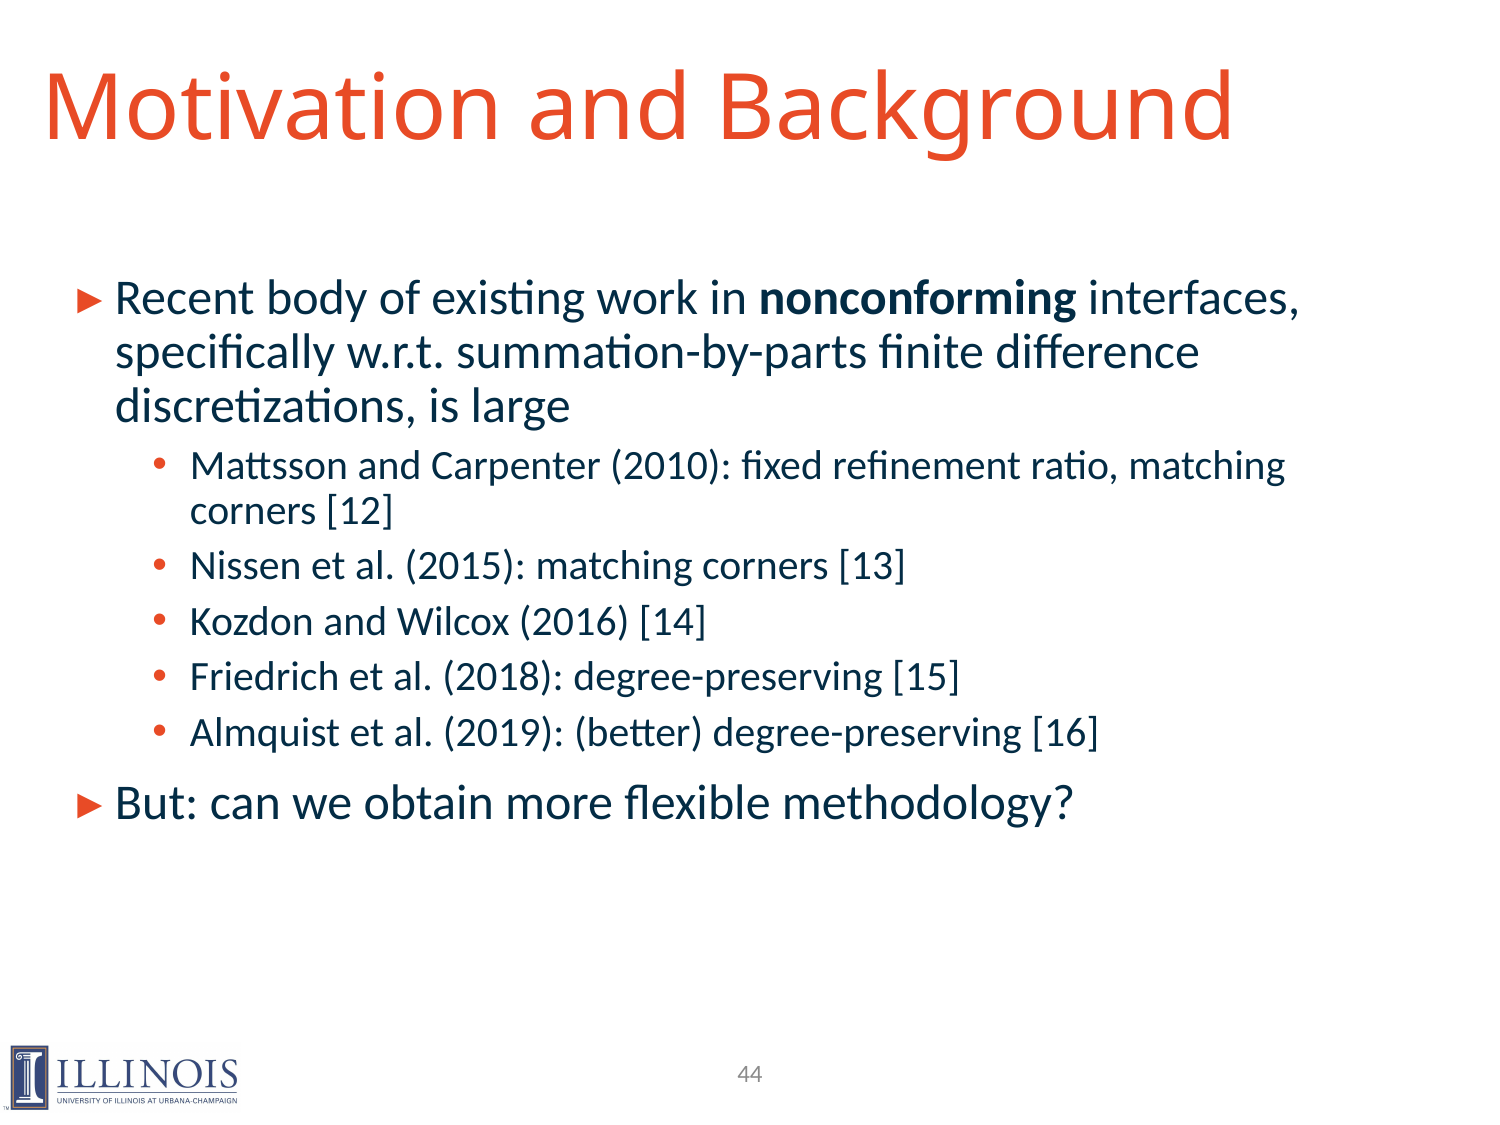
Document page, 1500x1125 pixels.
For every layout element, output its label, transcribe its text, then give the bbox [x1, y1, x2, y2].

text_box Recent body of existing work in nonconforming interfaces, specifically w.r.t. summation-by-parts finite difference discretizations, is large Mattsson and Carpenter (2010): fixed refinement ratio, matching corners [12] Nissen et al. (2015): matching corners [13] Kozdon and Wilcox (2016) [14] Friedrich et al. (2018): degree-preserving [15] Almquist et al. (2019): (better) degree-preserving [16] But: can we obtain more flexible methodology? [62, 182, 1407, 1016]
title Motivation and Background [26, 36, 1438, 183]
slide_number 44 [718, 1042, 782, 1103]
picture [0, 1042, 241, 1113]
